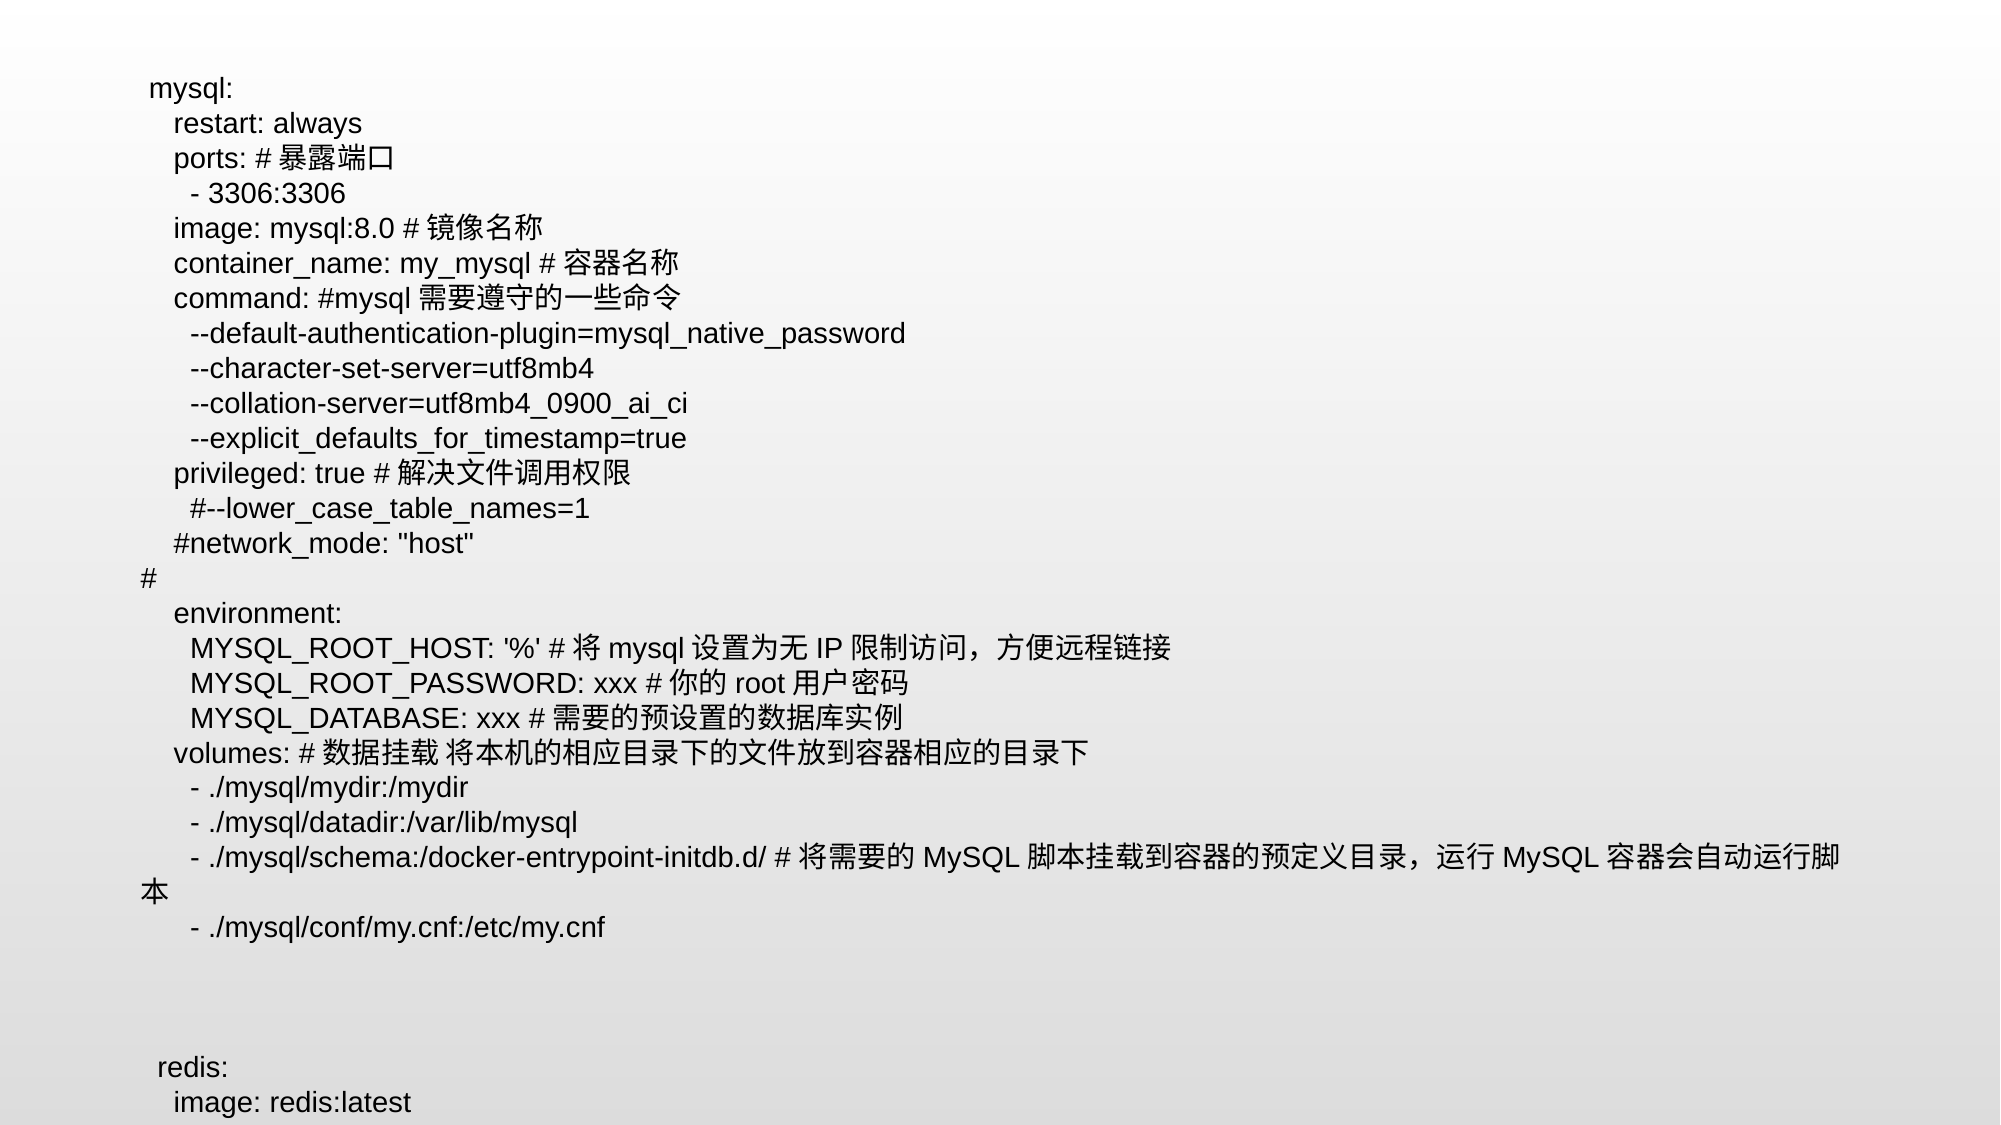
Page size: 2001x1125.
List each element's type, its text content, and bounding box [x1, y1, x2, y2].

text_box mysql: restart: always ports: #暴露端口 - 3306:3306 image: mysql:8.0 #镜像名称 container_name: my_mysql #容器名称 command: #mysql需要遵守的一些命令 --default-authentication-plugin=mysql_native_password --character-set-server=utf8mb4 --collation-server=utf8mb4_0900_ai_ci --explicit_defaults_for_timestamp=true privileged: true #解决文件调用权限 #--lower_case_table_names=1 #network_mode: "host" # environment: MYSQL_ROOT_HOST: '%' #将mysql设置为无IP限制访问，方便远程链接 MYSQL_ROOT_PASSWORD: xxx #你的root用户密码 MYSQL_DATABASE: xxx #需要的预设置的数据库实例 volumes: #数据挂载 将本机的相应目录下的文件放到容器相应的目录下 - ./mysql/mydir:/mydir - ./mysql/datadir:/var/lib/mysql - ./mysql/schema:/docker-entrypoint-initdb.d/ #将需要的MySQL脚本挂载到容器的预定义目录，运行MySQL容器会自动运行脚本 - ./mysql/conf/my.cnf:/etc/my.cnf redis: image: redis:latest [125, 62, 1874, 1125]
